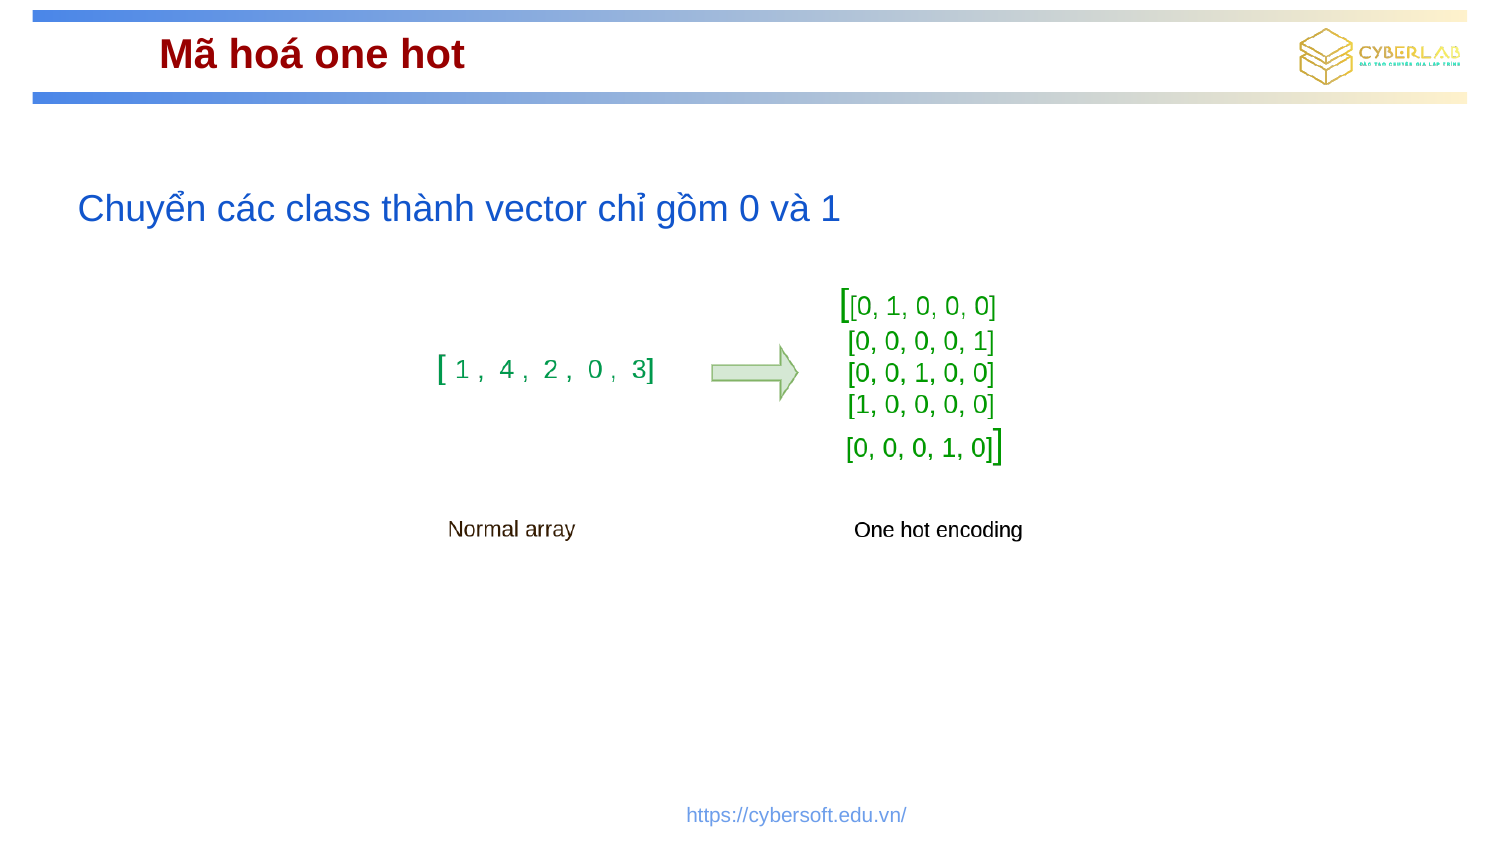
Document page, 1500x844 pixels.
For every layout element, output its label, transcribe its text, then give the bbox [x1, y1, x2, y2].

picture [1449, 28, 1468, 85]
picture [426, 278, 1028, 542]
title Mã hoá one hot [144, 12, 1449, 93]
list Chuyển các class thành vector chỉ gồm 0 và 1 [43, 162, 1028, 658]
